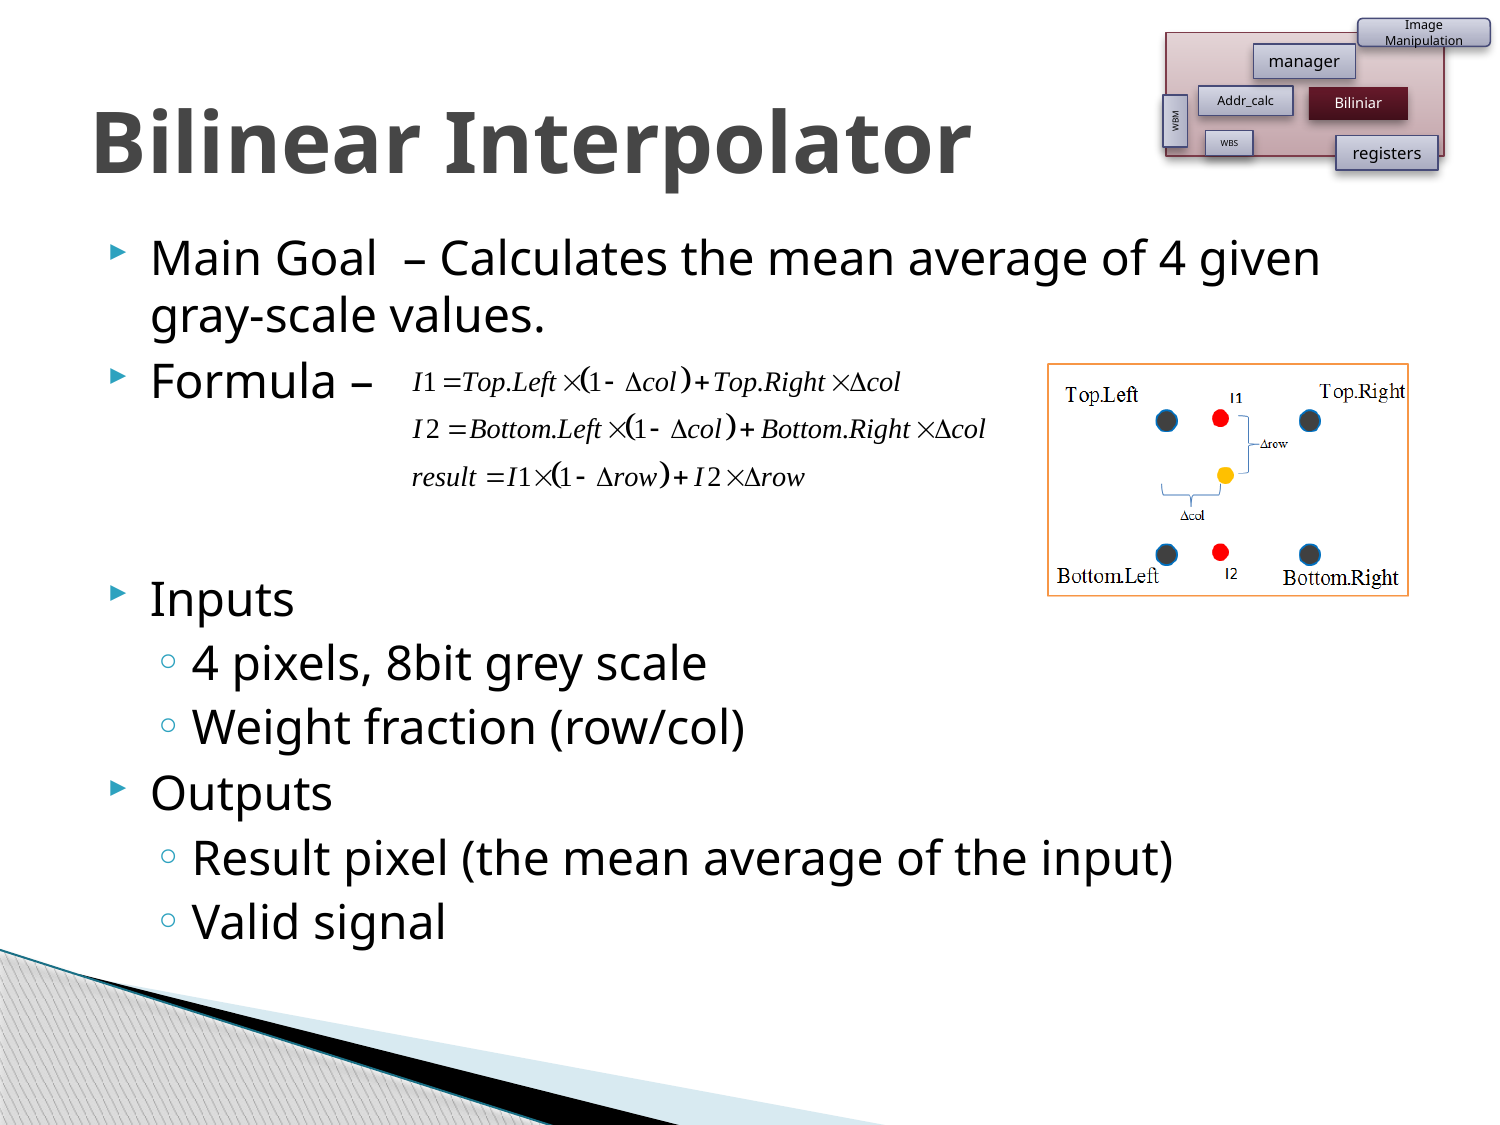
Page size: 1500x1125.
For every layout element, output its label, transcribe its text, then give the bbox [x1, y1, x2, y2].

picture [1045, 361, 1410, 597]
title Bilinear Interpolator [75, 45, 1425, 219]
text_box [407, 360, 994, 503]
text_box registers [1335, 135, 1439, 171]
text_box manager [1253, 43, 1356, 79]
text_box [1361, 58, 1445, 157]
text_box WBM [1162, 94, 1188, 148]
list Main Goal – Calculates the mean average of 4 given gray-scale values. Formula – Inputs 4 pixels, 8bit grey scale Weight fraction (row/col) Outputs Result pixel (the mean average of the input) Valid signal [75, 219, 1425, 986]
text_box Biliniar [1308, 87, 1408, 120]
text_box Image Manipulation [1356, 17, 1492, 48]
text_box Addr_calc [1198, 85, 1294, 116]
text_box [1189, 120, 1337, 157]
text_box [1165, 32, 1351, 98]
text_box WBS [1205, 130, 1254, 156]
